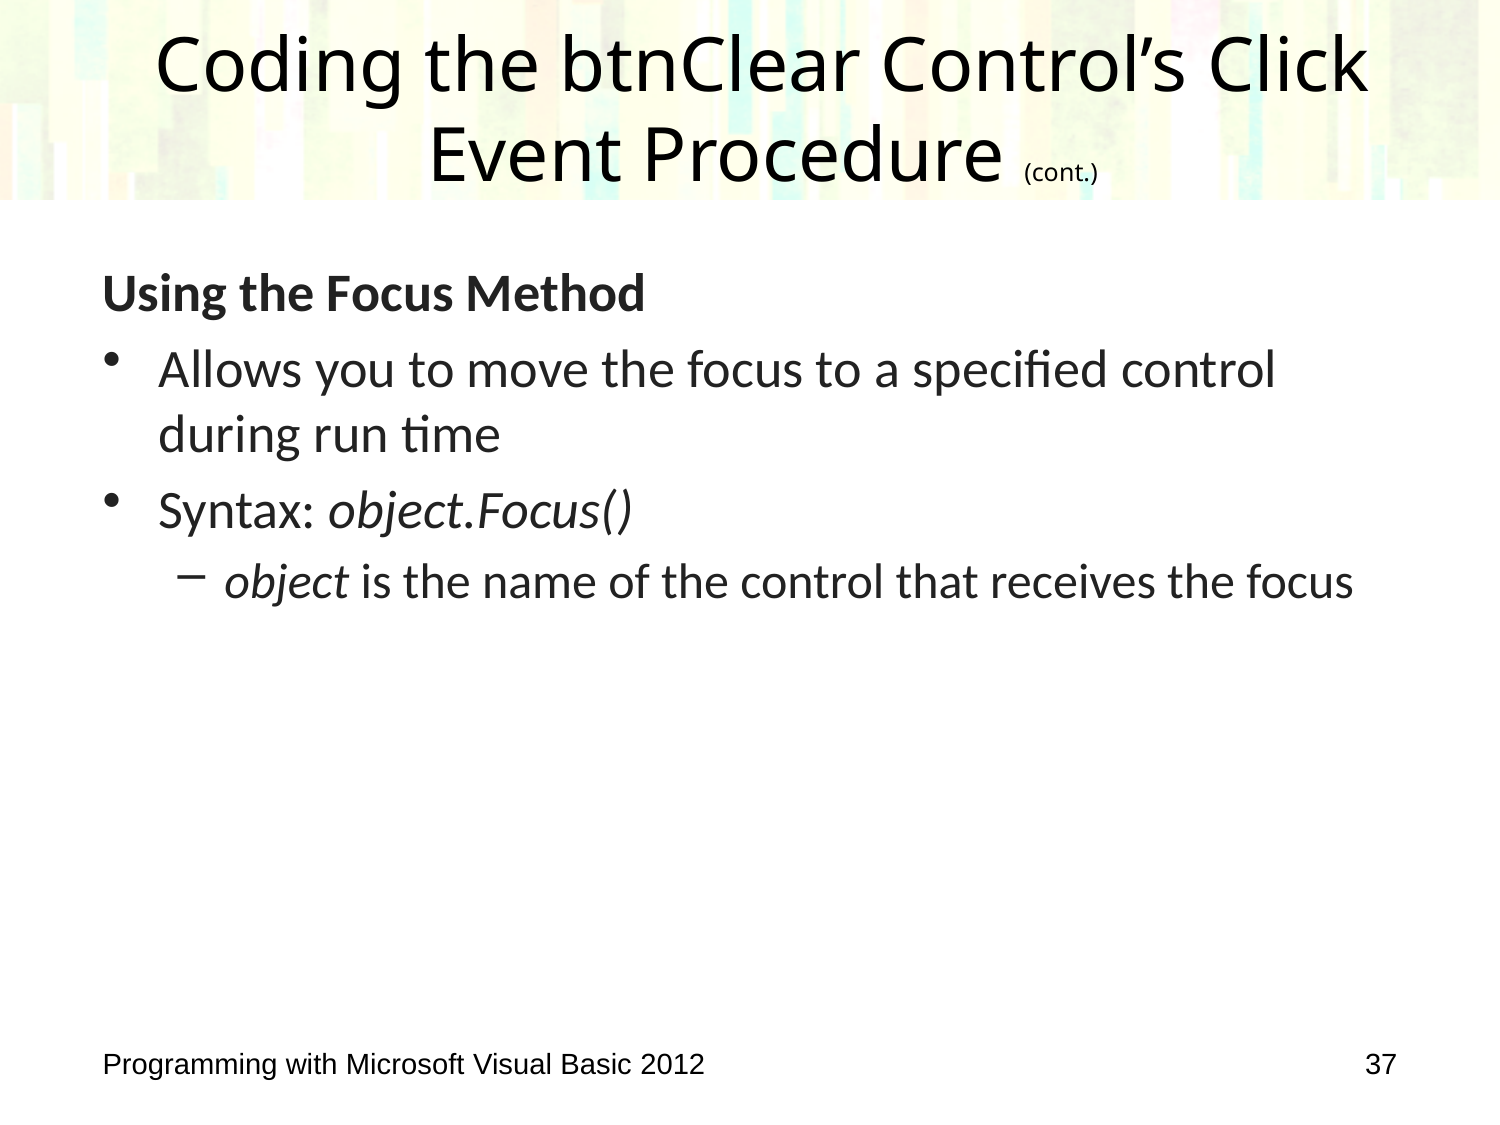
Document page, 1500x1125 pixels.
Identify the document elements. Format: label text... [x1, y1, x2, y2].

title Coding the btnClear Control’s Click Event Procedure (cont.) [99, 12, 1425, 200]
slide_number 37 [1074, 1037, 1413, 1101]
list Using the Focus Method Allows you to move the focus to a specified control during run time Syntax: object.Focus() object is the name of the control that receives the focus [87, 249, 1413, 1026]
footer Programming with Microsoft Visual Basic 2012 [87, 1037, 1051, 1101]
